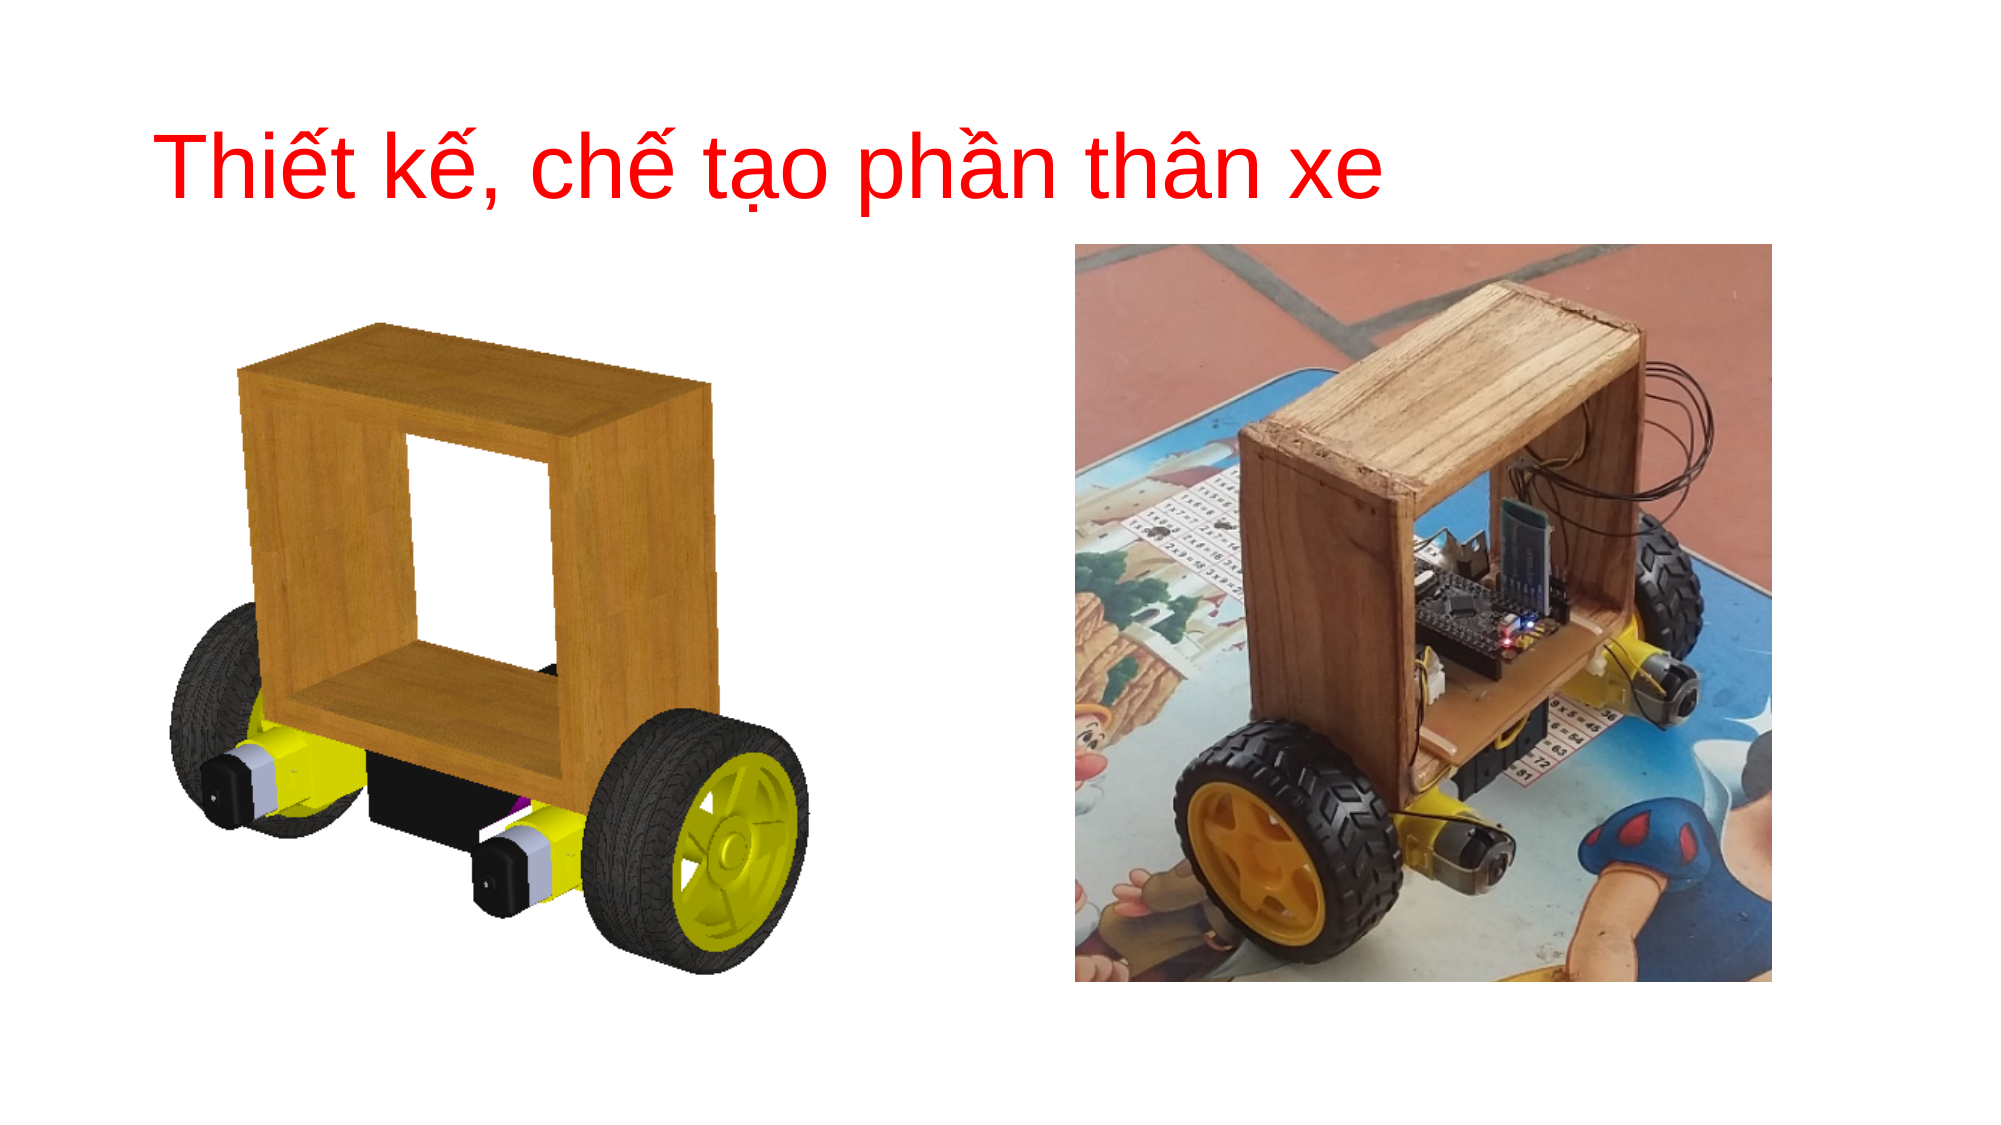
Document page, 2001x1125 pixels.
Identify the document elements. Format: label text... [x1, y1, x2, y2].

title Thiết kế, chế tạo phần thân xe [137, 59, 1863, 278]
picture [137, 312, 849, 1017]
picture [1054, 244, 1792, 982]
